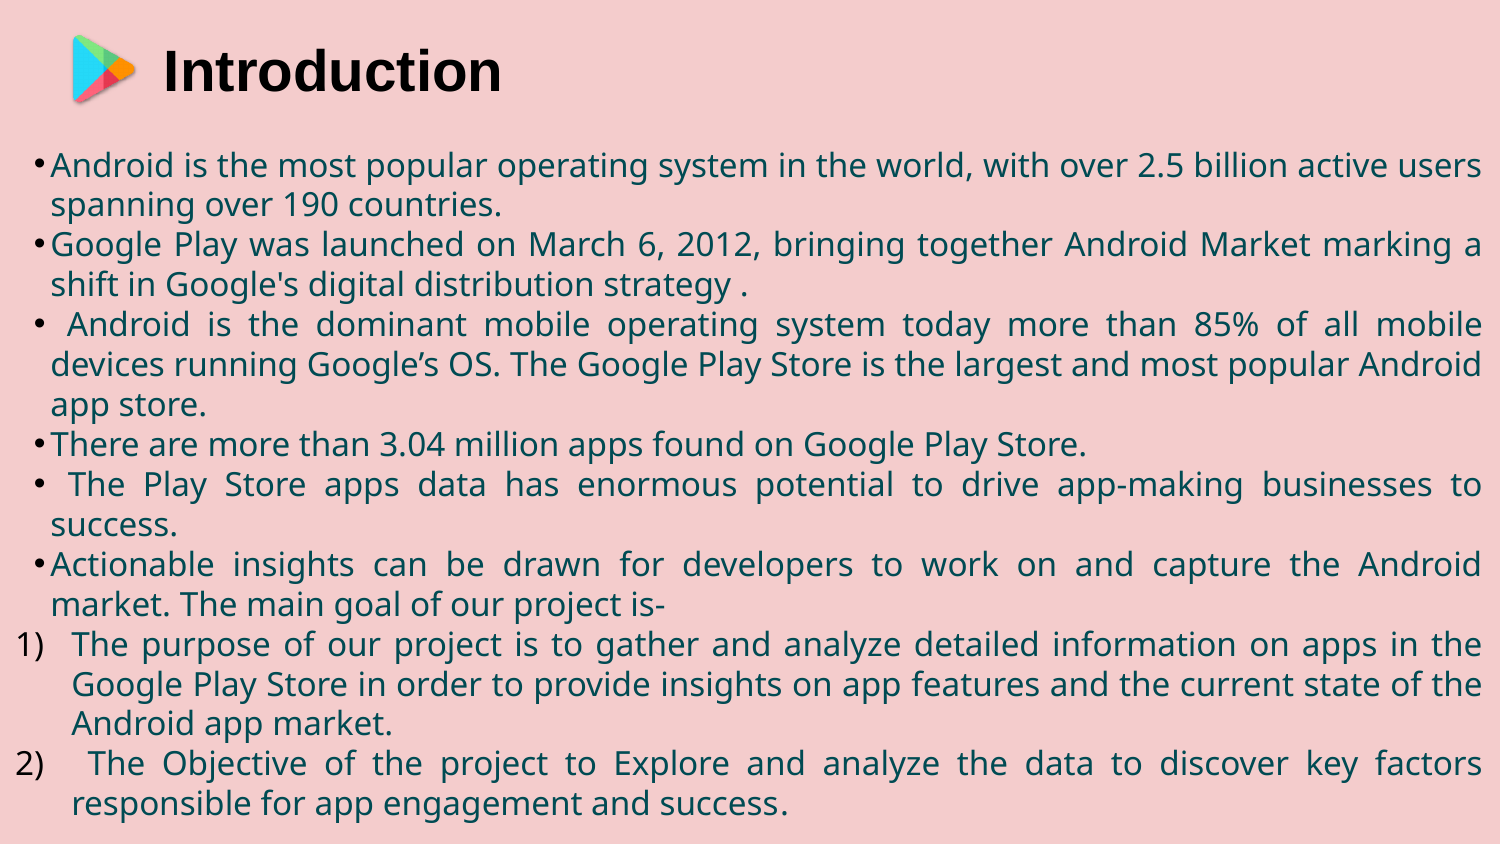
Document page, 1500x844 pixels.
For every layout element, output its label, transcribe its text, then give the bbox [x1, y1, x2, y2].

text_box Android is the most popular operating system in the world, with over 2.5 billion active users spanning over 190 countries. Google Play was launched on March 6, 2012, bringing together Android Market marking a shift in Google's digital distribution strategy . Android is the dominant mobile operating system today more than 85% of all mobile devices running Google’s OS. The Google Play Store is the largest and most popular Android app store. There are more than 3.04 million apps found on Google Play Store. The Play Store apps data has enormous potential to drive app-making businesses to success. Actionable insights can be drawn for developers to work on and capture the Android market. The main goal of our project is- The purpose of our project is to gather and analyze detailed information on apps in the Google Play Store in order to provide insights on app features and the current state of the Android app market. The Objective of the project to Explore and analyze the data to discover key factors responsible for app engagement and success. [0, 136, 1500, 844]
text_box Introduction [148, 25, 1174, 102]
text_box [63, 31, 144, 109]
